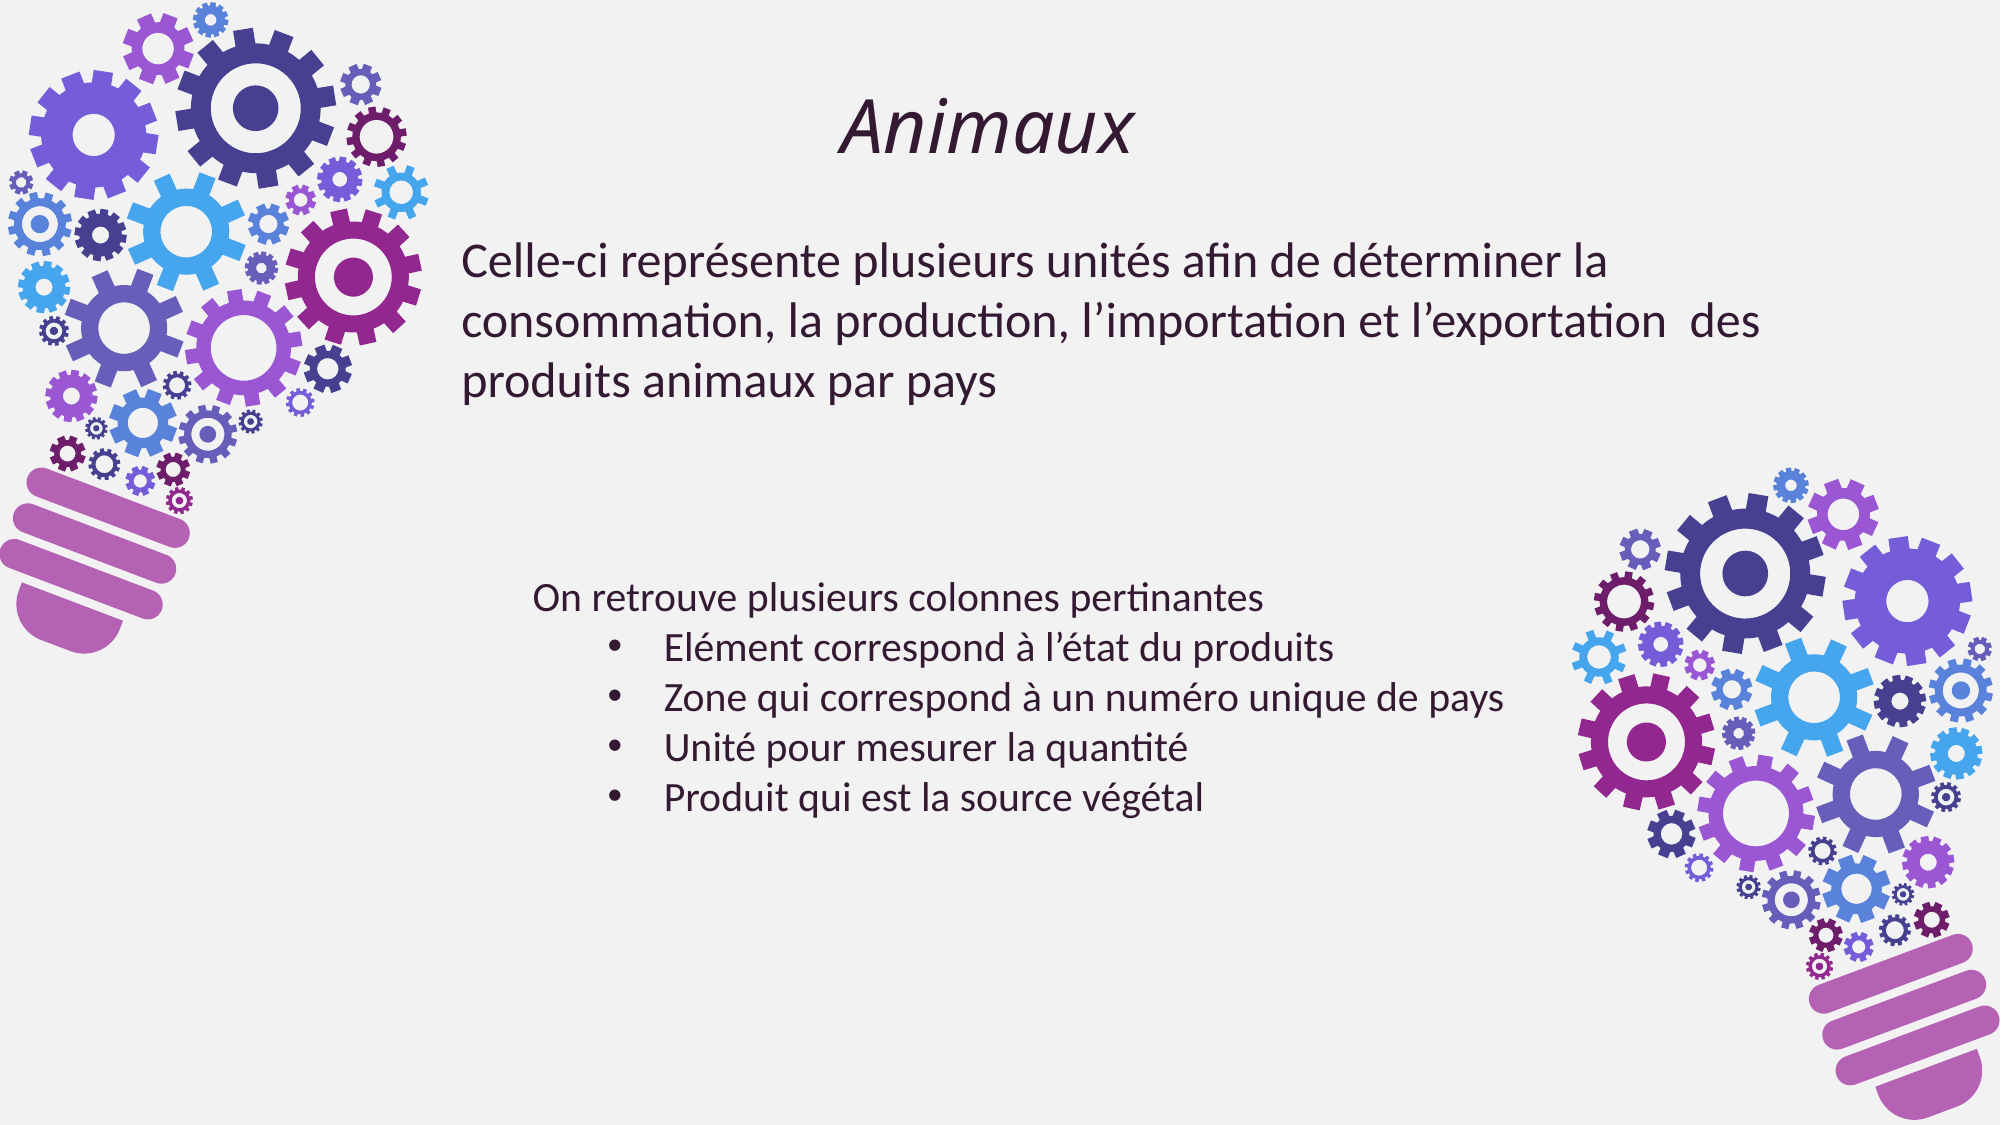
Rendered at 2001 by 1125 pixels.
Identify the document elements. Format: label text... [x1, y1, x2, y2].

text_box Animaux [547, 70, 1428, 176]
text_box Celle-ci représente plusieurs unités afin de déterminer la consommation, la production, l’importation et l’exportation des produits animaux par pays [446, 220, 1933, 415]
text_box On retrouve plusieurs colonnes pertinantes Elément correspond à l’état du produits Zone qui correspond à un numéro unique de pays Unité pour mesurer la quantité Produit qui est la source végétal [517, 562, 1581, 878]
